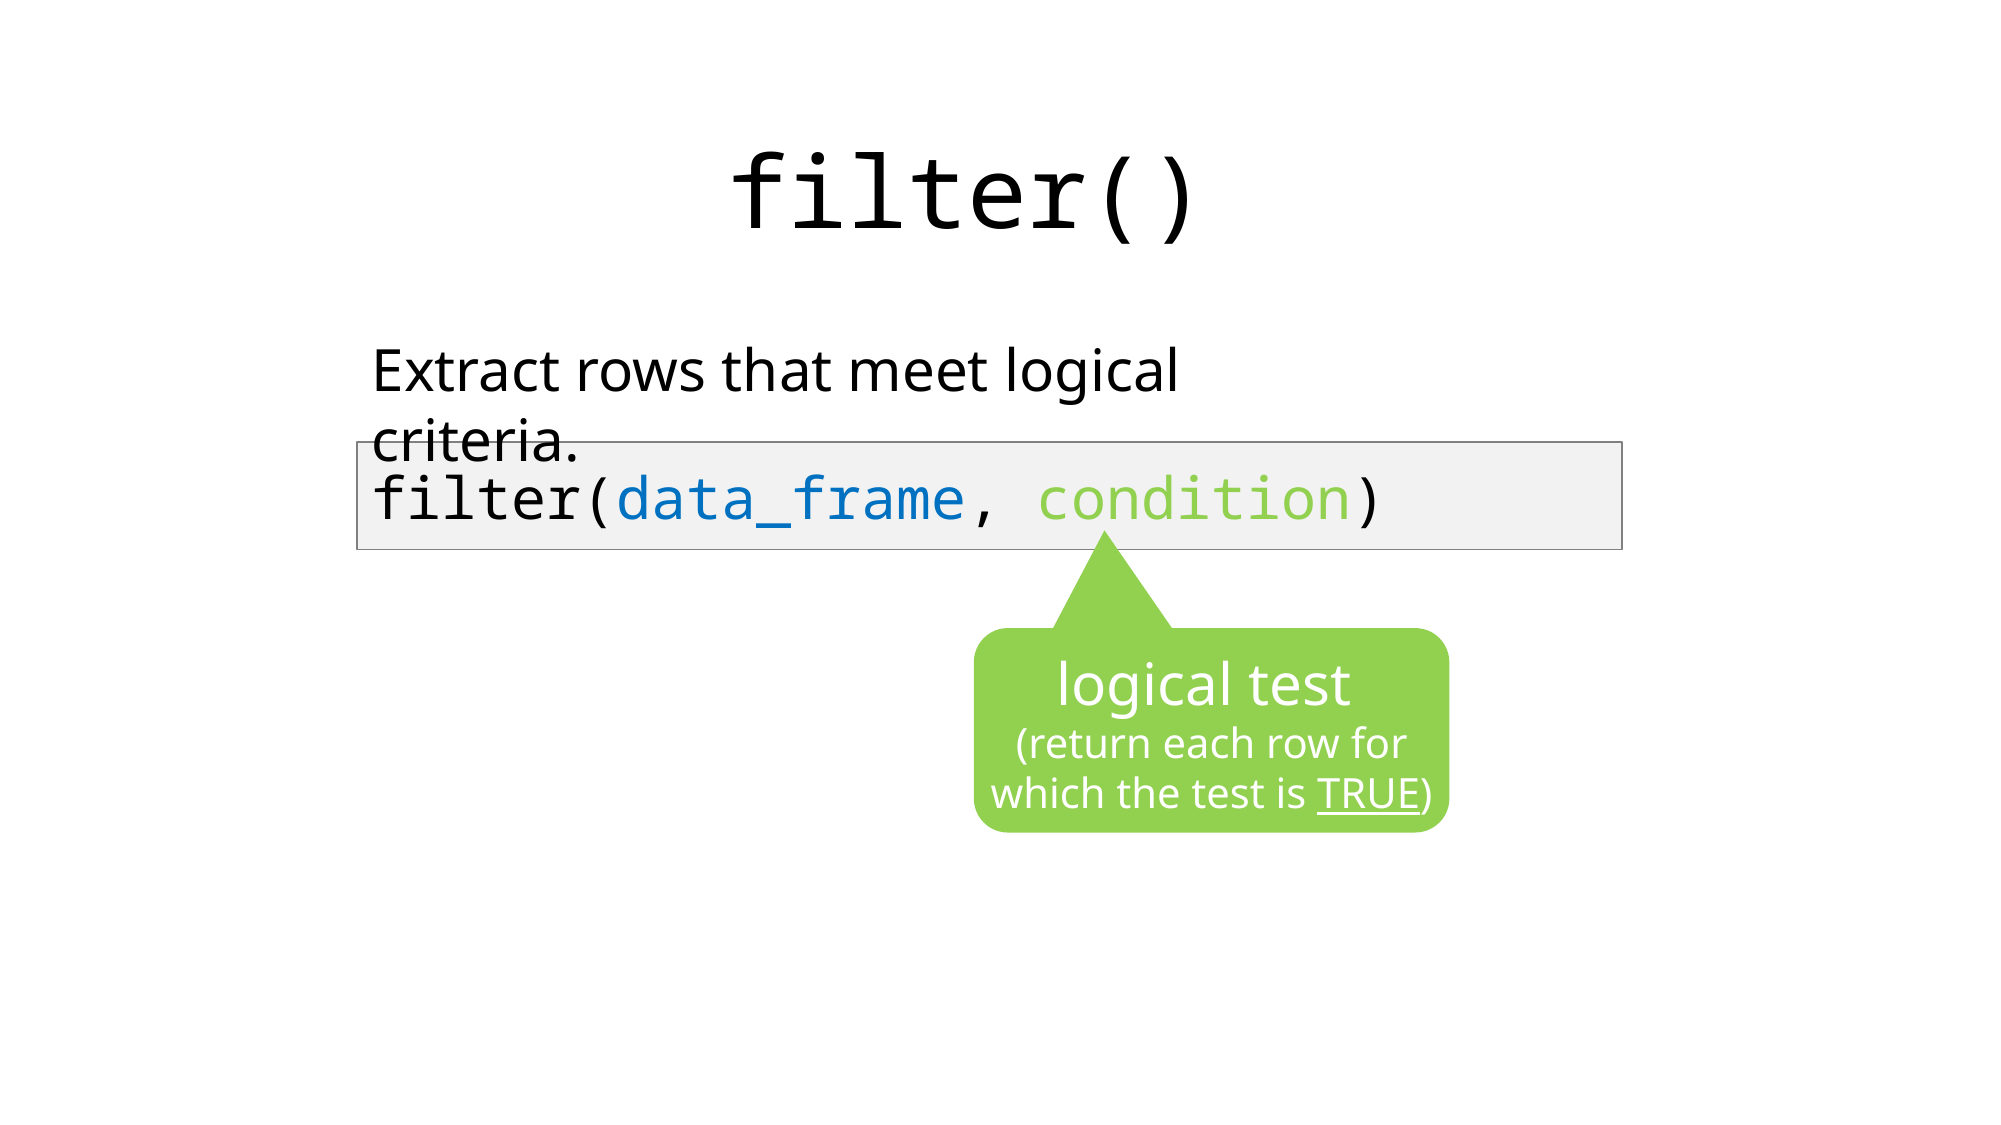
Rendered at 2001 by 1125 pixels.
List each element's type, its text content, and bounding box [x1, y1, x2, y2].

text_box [356, 441, 1623, 550]
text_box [973, 590, 1450, 869]
text_box filter() [712, 121, 1223, 257]
text_box Extract rows that meet logical criteria. [356, 326, 1287, 437]
